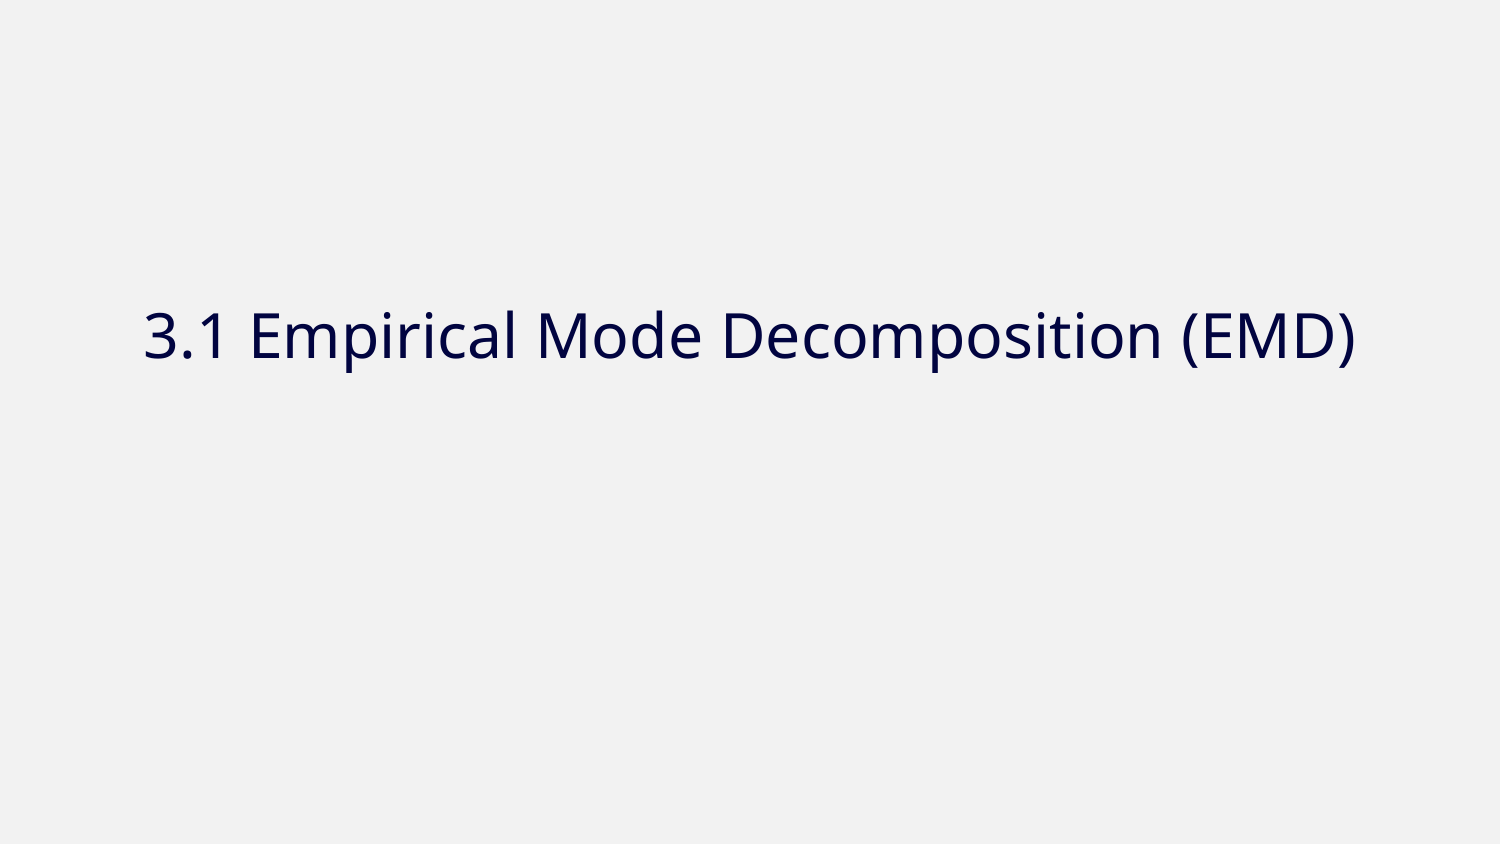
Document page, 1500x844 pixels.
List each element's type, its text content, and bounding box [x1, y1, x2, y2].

title 3.1 Empirical Mode Decomposition (EMD) [118, 280, 1382, 375]
